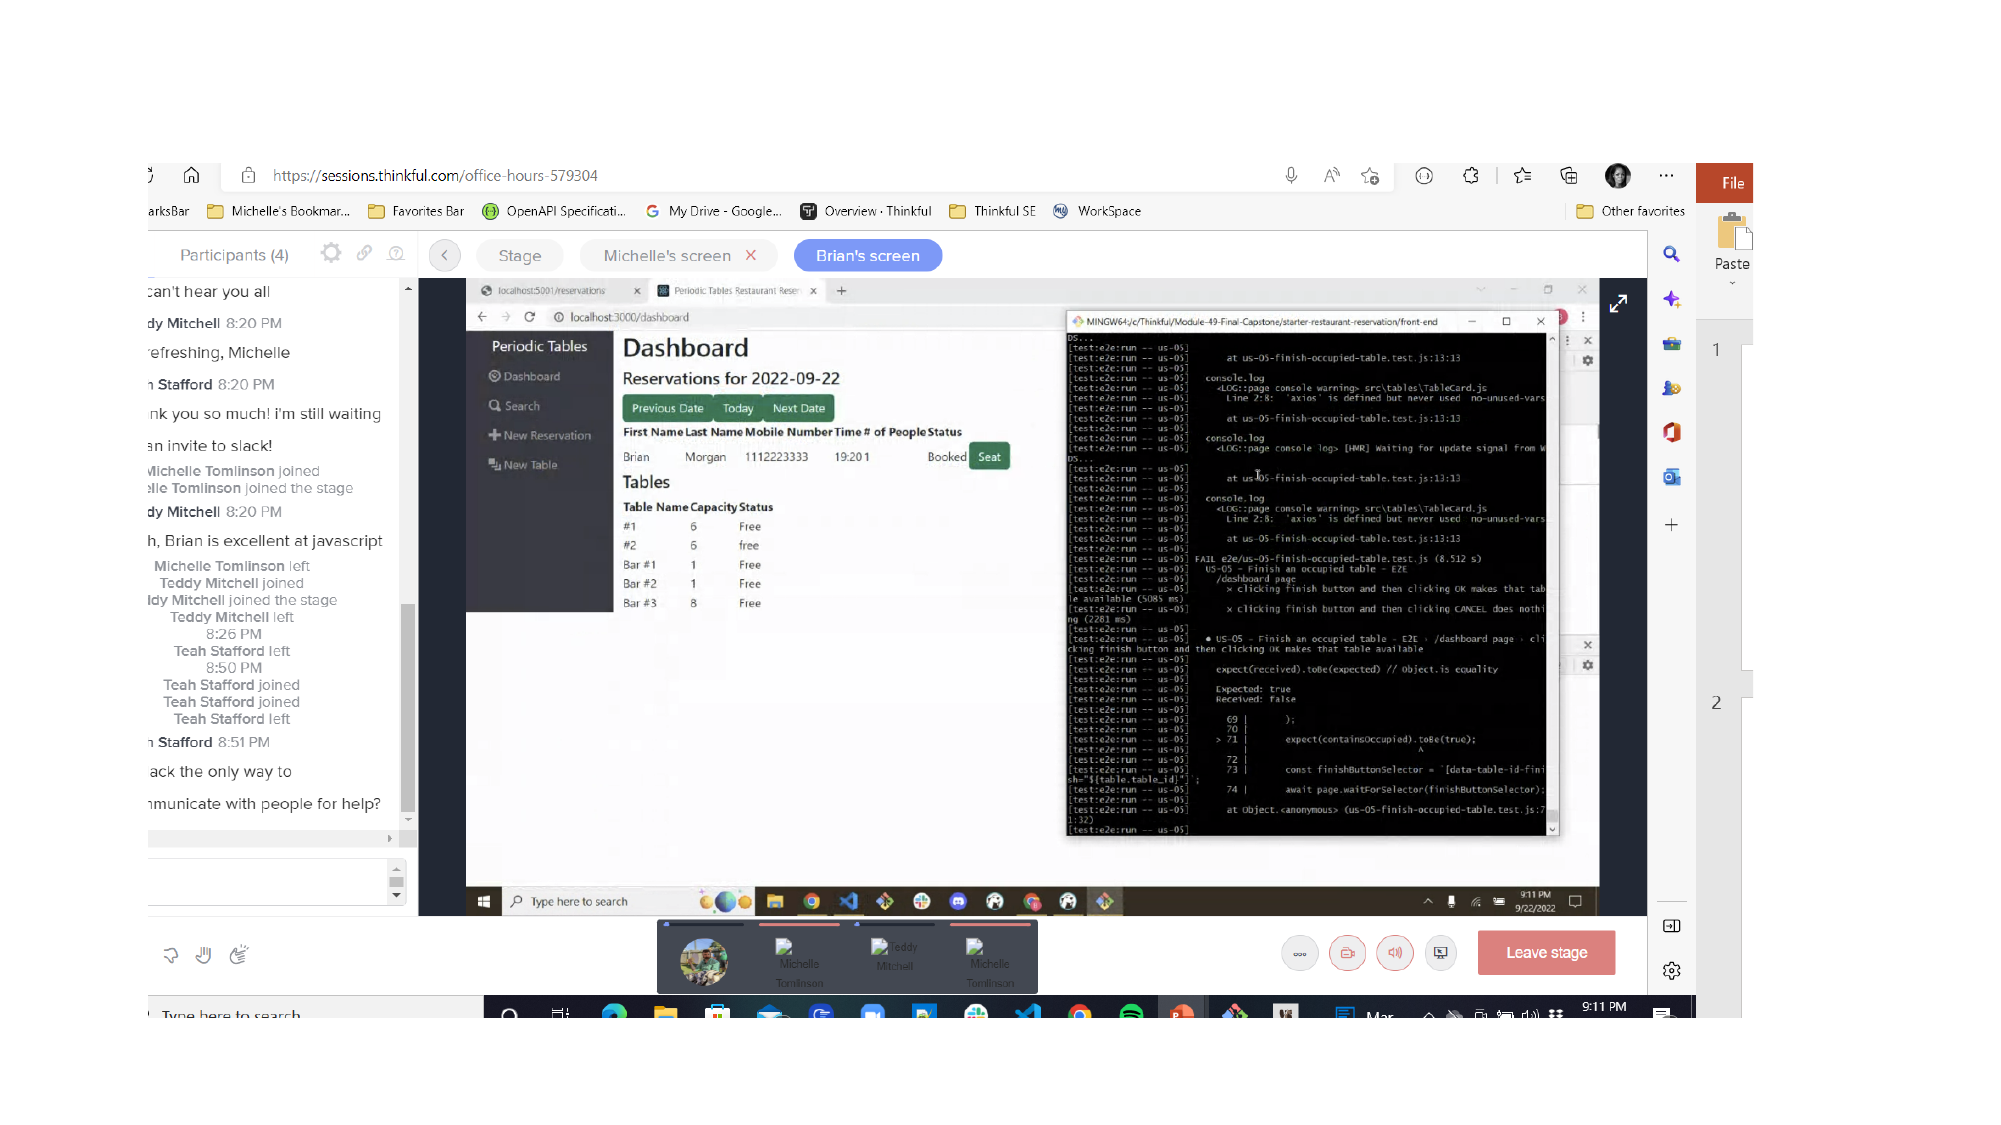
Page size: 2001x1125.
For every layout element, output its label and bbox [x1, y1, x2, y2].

list [148, 163, 1754, 1018]
